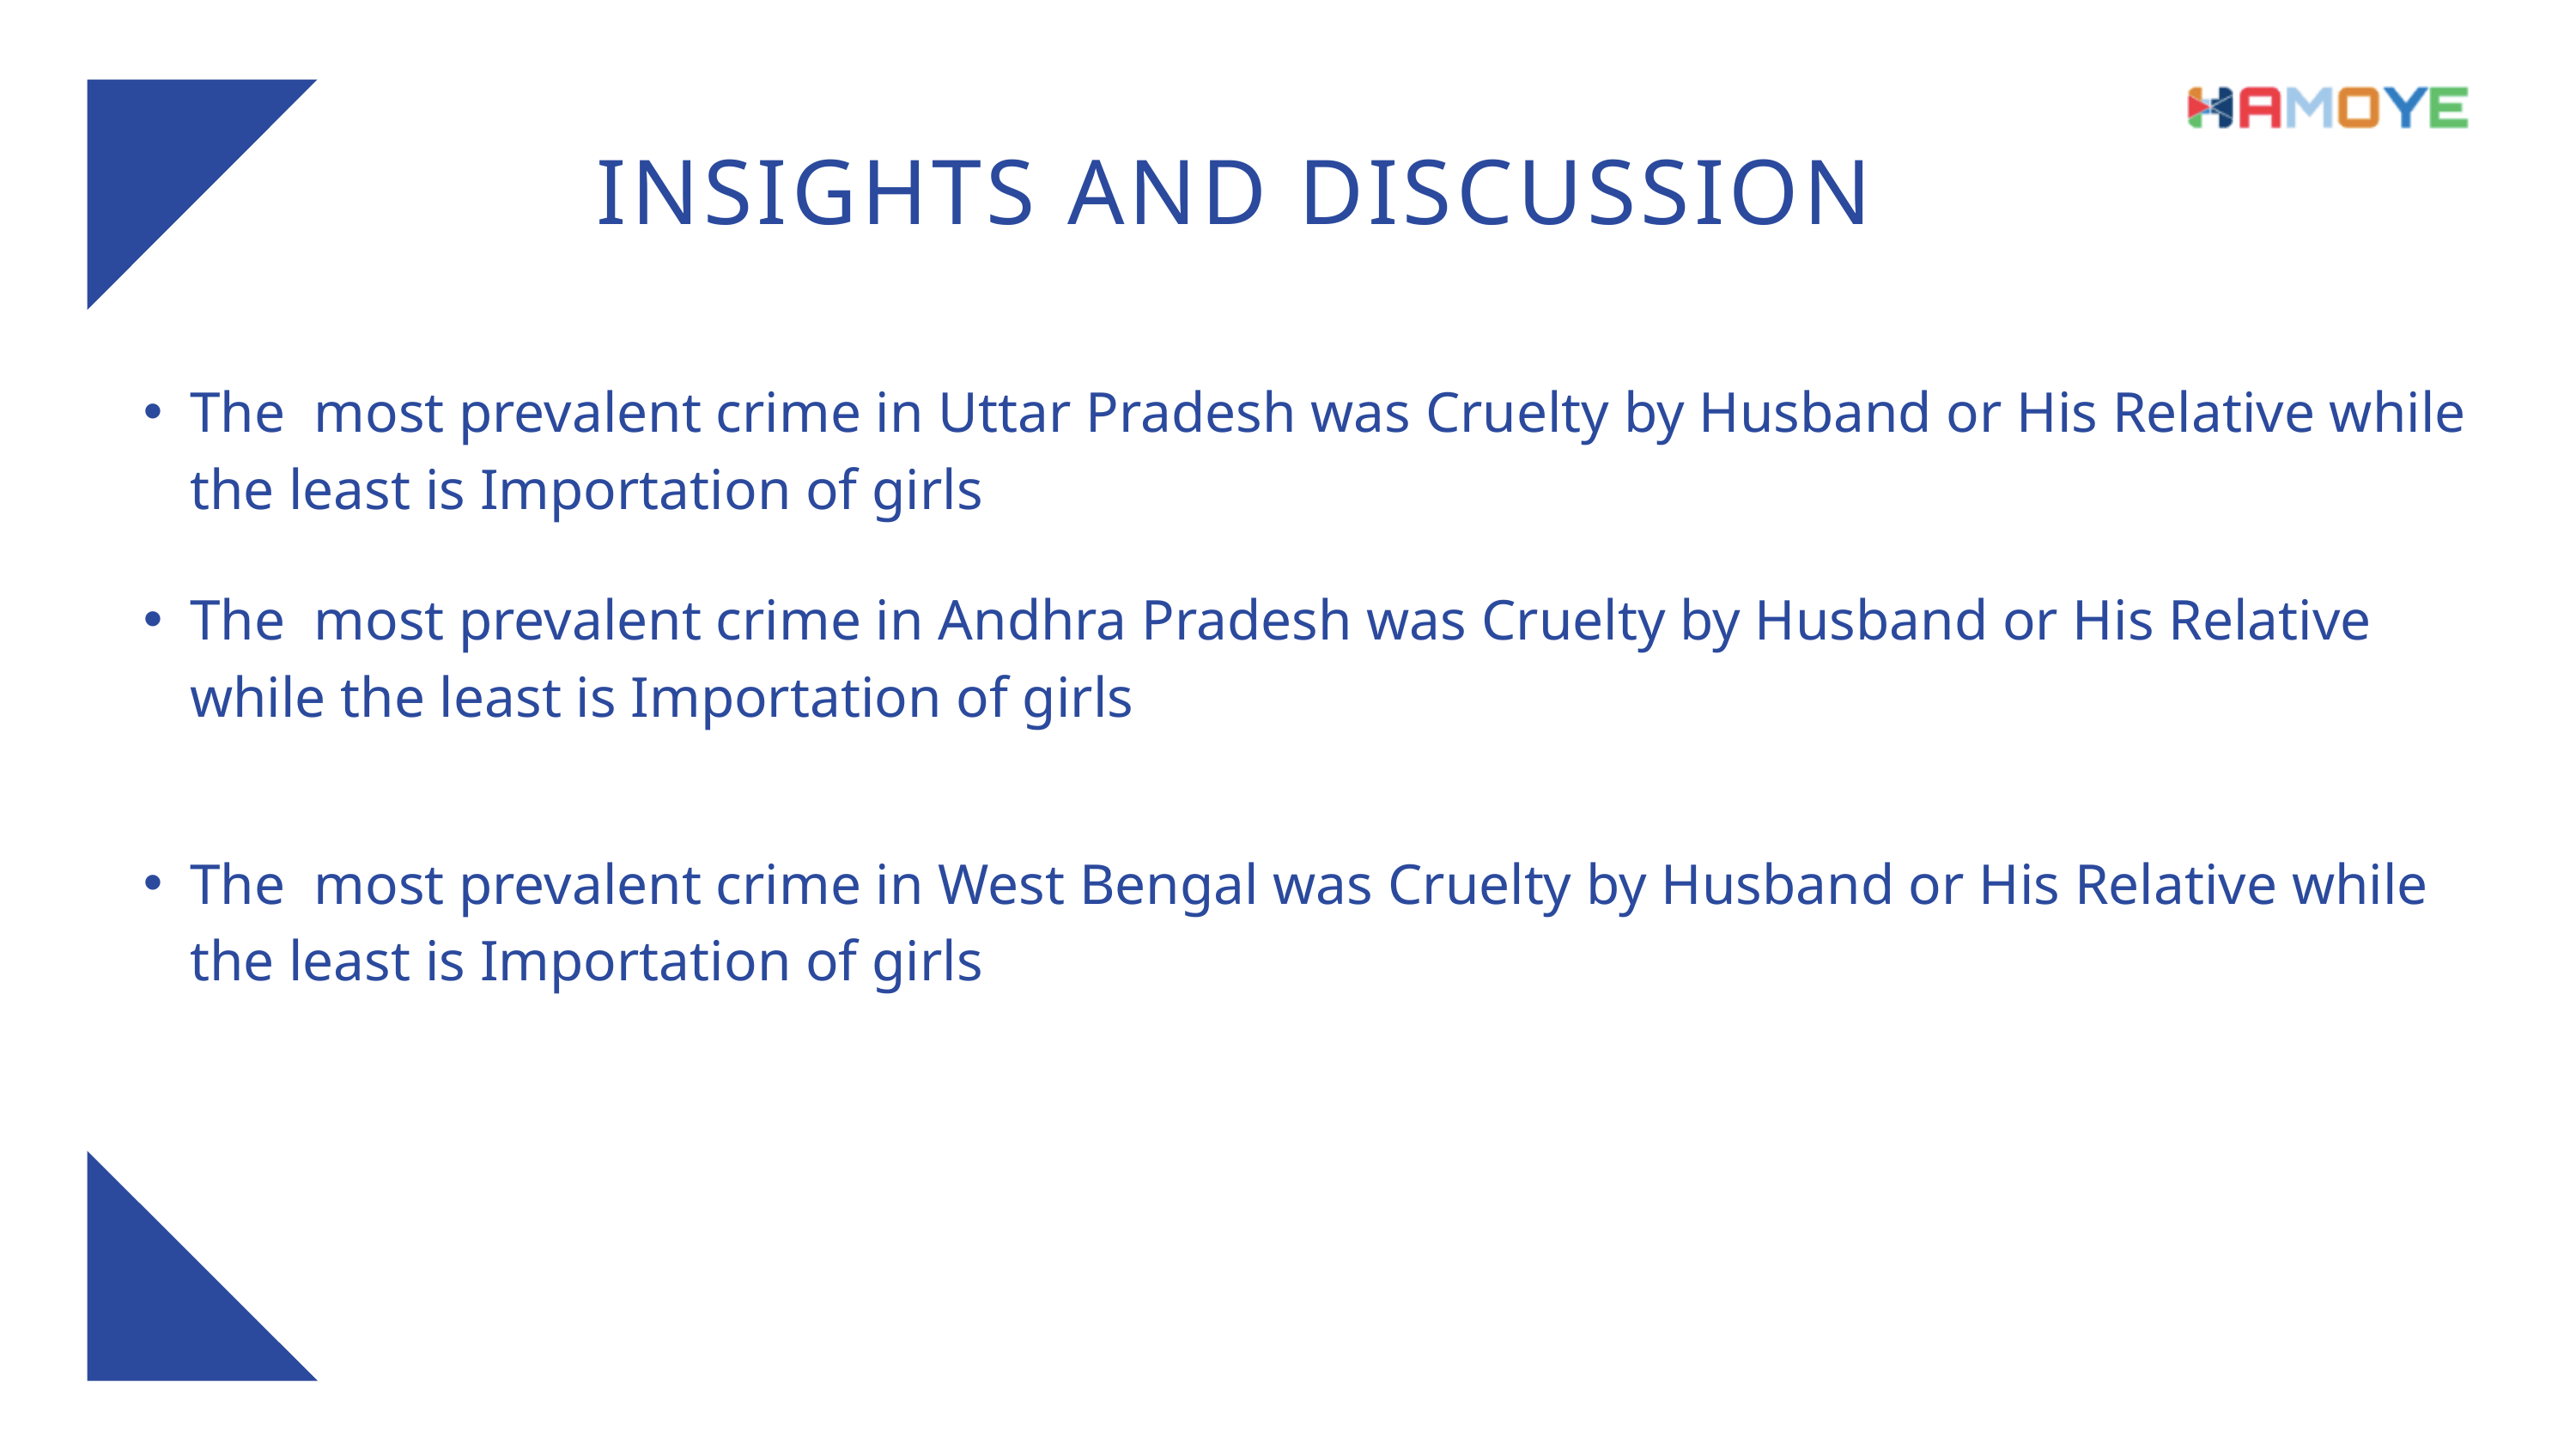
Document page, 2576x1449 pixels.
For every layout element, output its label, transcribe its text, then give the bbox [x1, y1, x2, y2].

text_box INSIGHTS AND DISCUSSION [322, 149, 2383, 243]
text_box The most prevalent crime in Uttar Pradesh was Cruelty by Husband or His Relative while the least is Importation of girls [96, 366, 2480, 520]
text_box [87, 79, 318, 311]
picture [2185, 55, 2472, 173]
text_box The most prevalent crime in West Bengal was Cruelty by Husband or His Relative while the least is Importation of girls [96, 838, 2480, 992]
text_box The most prevalent crime in Andhra Pradesh was Cruelty by Husband or His Relative while the least is Importation of girls [96, 573, 2480, 728]
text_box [87, 1150, 319, 1381]
